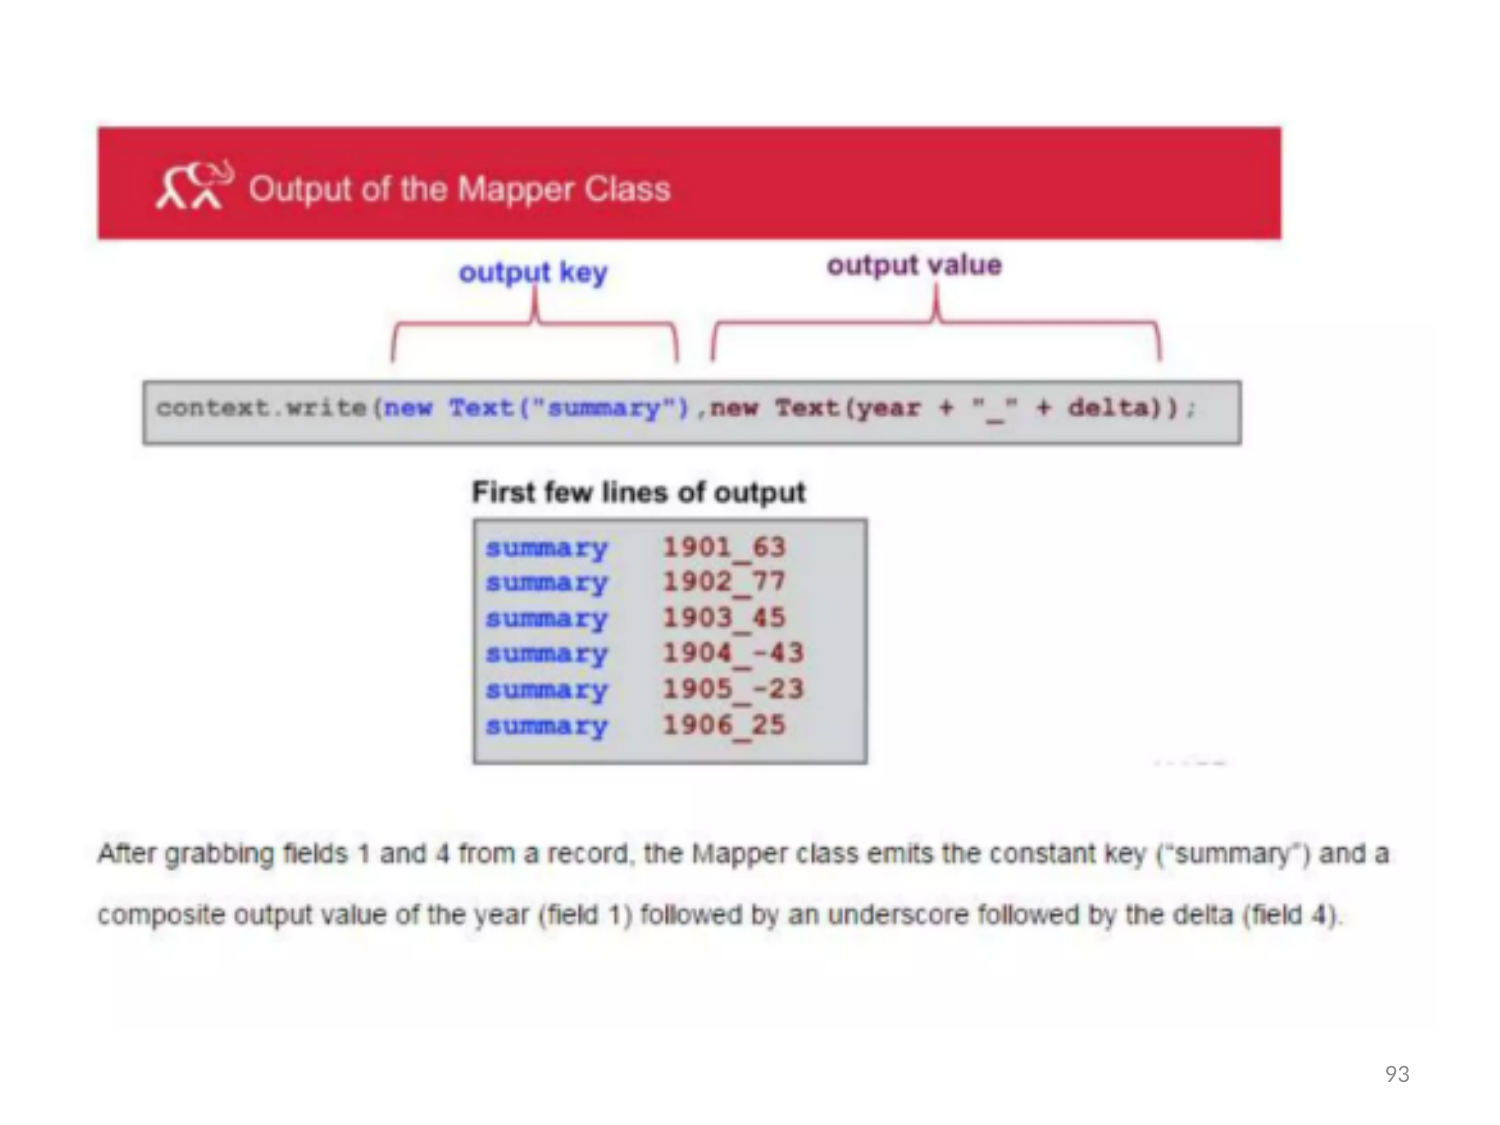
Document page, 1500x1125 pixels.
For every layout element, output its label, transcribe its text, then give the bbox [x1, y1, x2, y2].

slide_number 93 [1074, 1042, 1425, 1103]
picture [69, 99, 1438, 1031]
